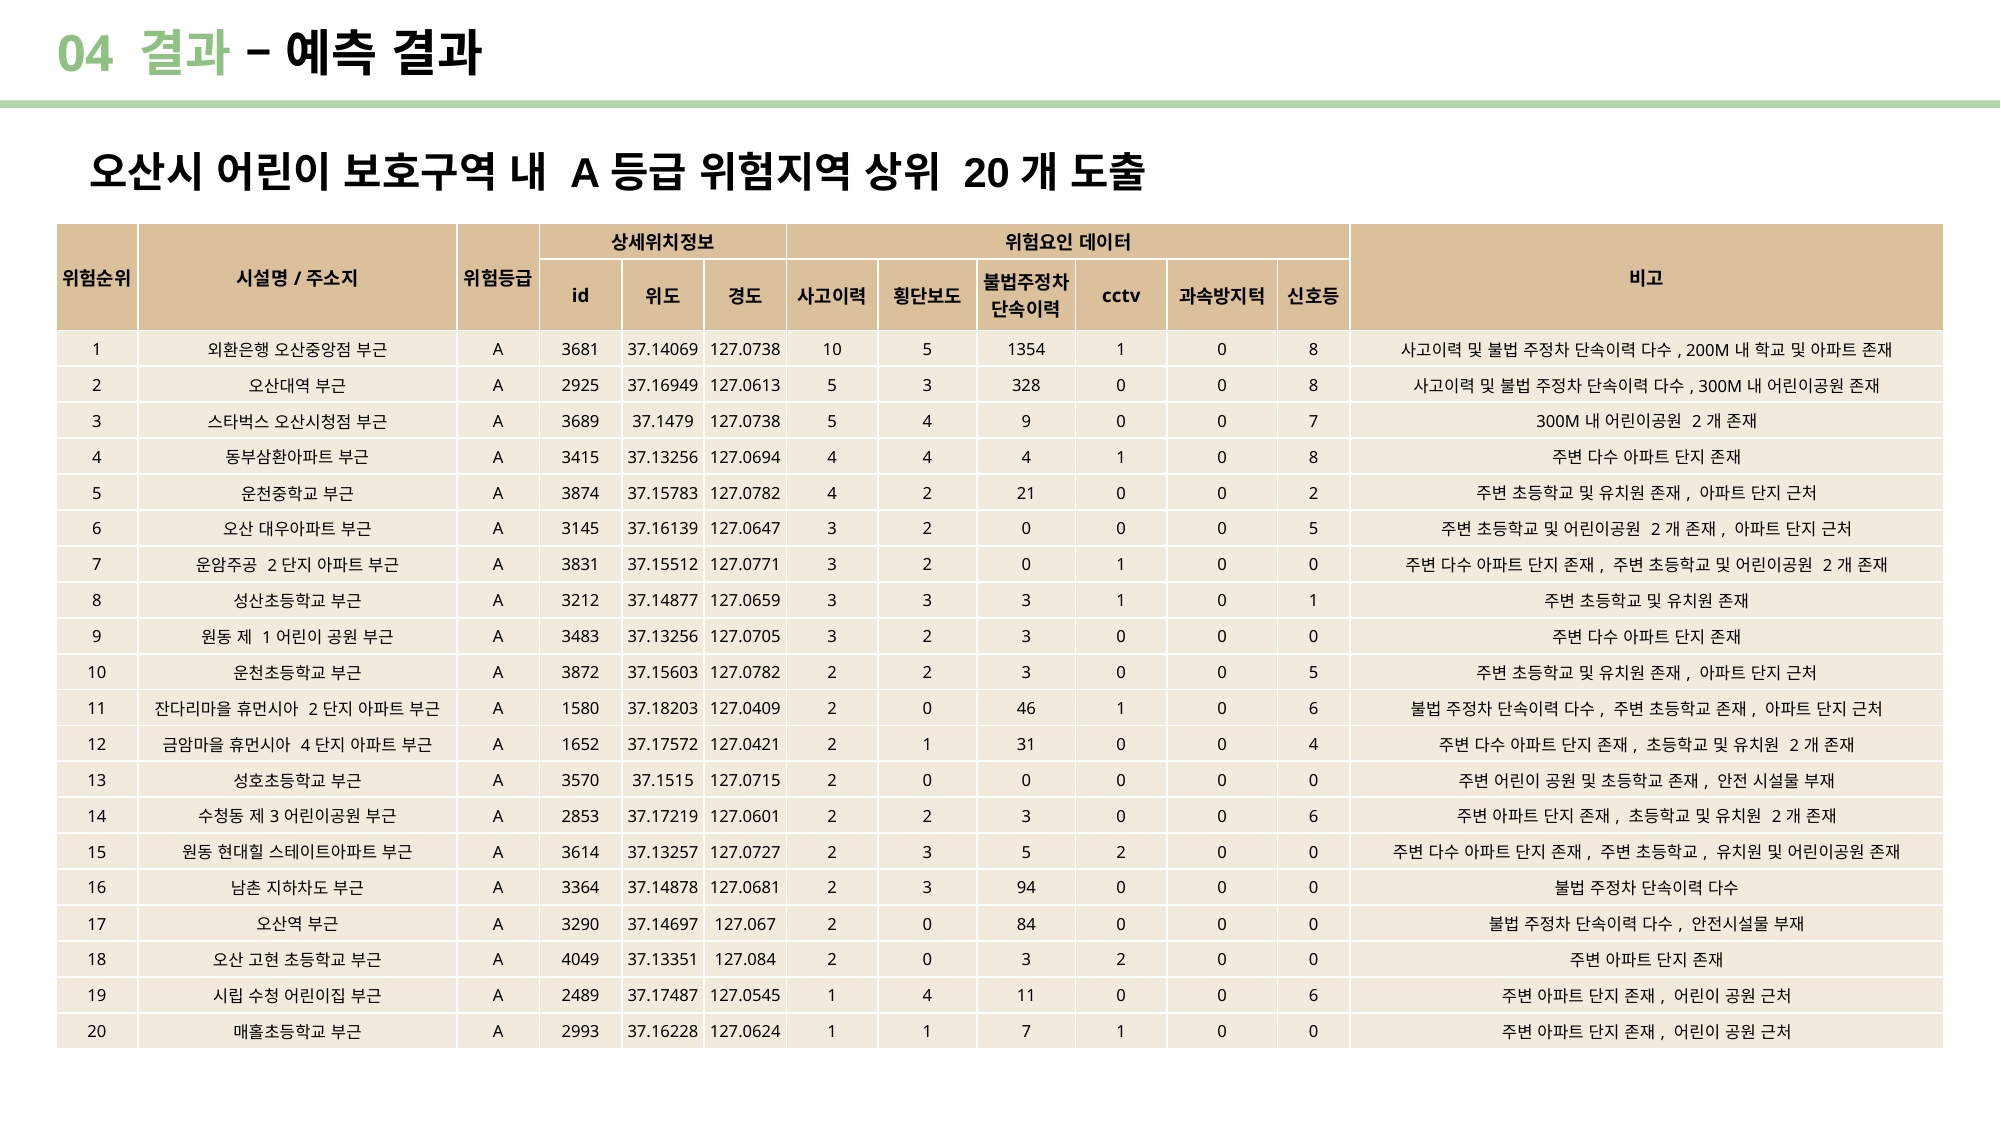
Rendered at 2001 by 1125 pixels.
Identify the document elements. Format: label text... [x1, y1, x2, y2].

table_cell 횡단보도 [879, 260, 976, 330]
table_cell A [458, 834, 539, 868]
text_box 오산시 어린이 보호구역 내 A등급 위험지역 상위 20개 도출 [74, 138, 1163, 204]
table_cell 1 [879, 726, 976, 760]
table_cell A [458, 439, 539, 473]
table_cell 127.0409 [705, 690, 786, 725]
table_cell 주변 다수 아파트 단지 존재, 주변 초등학교, 유치원 및 어린이공원 존재 [1351, 834, 1943, 868]
table_cell 0 [1168, 583, 1277, 617]
table_cell 3 [787, 583, 877, 617]
table_cell 11 [57, 690, 137, 725]
table_cell 2 [787, 798, 877, 832]
table_cell 운천중학교 부근 [139, 475, 456, 509]
table_cell 2 [787, 726, 877, 760]
table_cell 주변 다수 아파트 단지 존재, 주변 초등학교 및 어린이공원 2개 존재 [1351, 547, 1943, 581]
table_cell 0 [1168, 619, 1277, 653]
table_cell 3831 [540, 547, 621, 581]
table_cell 주변 초등학교 및 유치원 존재 [1351, 583, 1943, 617]
table_cell 5 [1278, 511, 1349, 545]
table_cell 1 [1076, 583, 1166, 617]
table_cell 3 [978, 655, 1075, 689]
table_cell 불법 주정차 단속이력 다수 [1351, 870, 1943, 904]
table_cell 10 [787, 331, 877, 365]
table_cell 16 [57, 870, 137, 904]
table_cell 127.0705 [705, 619, 786, 653]
table_cell 37.14878 [623, 870, 703, 904]
table_cell 동부삼환아파트 부근 [139, 439, 456, 473]
table_cell 0 [1076, 978, 1166, 1012]
table_cell 5 [978, 834, 1075, 868]
table_cell A [458, 726, 539, 760]
table_cell 사고이력 [787, 260, 877, 330]
table_cell 3872 [540, 655, 621, 689]
table_cell 오산 고현 초등학교 부근 [139, 942, 456, 976]
table_cell 2993 [540, 1014, 621, 1048]
table_cell 0 [1168, 834, 1277, 868]
table_cell 불법 주정차 단속이력 다수, 안전시설물 부재 [1351, 906, 1943, 940]
table_cell 3 [787, 619, 877, 653]
table_cell 3874 [540, 475, 621, 509]
table_cell 13 [57, 762, 137, 796]
table_cell 0 [1076, 511, 1166, 545]
table_cell 127.0647 [705, 511, 786, 545]
table_cell 0 [1076, 906, 1166, 940]
table_cell 2853 [540, 798, 621, 832]
table_cell 5 [879, 331, 976, 365]
table_cell 127.067 [705, 906, 786, 940]
table_cell 3 [978, 583, 1075, 617]
table_cell 사고이력 및 불법 주정차 단속이력 다수, 300M내 어린이공원 존재 [1351, 367, 1943, 401]
table_cell 37.16139 [623, 511, 703, 545]
table_cell 2 [1076, 942, 1166, 976]
table_cell 3290 [540, 906, 621, 940]
table_cell 3364 [540, 870, 621, 904]
table_cell A [458, 655, 539, 689]
table_cell 0 [879, 906, 976, 940]
table_cell 0 [879, 762, 976, 796]
table_cell 0 [879, 690, 976, 725]
table_cell 37.17219 [623, 798, 703, 832]
table_cell 0 [1076, 367, 1166, 401]
table_cell 1 [1278, 583, 1349, 617]
table_cell 1 [787, 1014, 877, 1048]
table_cell A [458, 906, 539, 940]
table_cell 37.14069 [623, 331, 703, 365]
table_cell 1 [1076, 690, 1166, 725]
table_cell 성산초등학교 부근 [139, 583, 456, 617]
table_cell 8 [1278, 331, 1349, 365]
table_cell 2925 [540, 367, 621, 401]
table_cell 37.1515 [623, 762, 703, 796]
table_cell A [458, 798, 539, 832]
table_cell 3145 [540, 511, 621, 545]
table_cell 127.0694 [705, 439, 786, 473]
table_cell 주변 어린이 공원 및 초등학교 존재, 안전 시설물 부재 [1351, 762, 1943, 796]
table_cell 2 [787, 762, 877, 796]
table_cell 0 [1168, 942, 1277, 976]
table_cell 127.0727 [705, 834, 786, 868]
table_cell 0 [978, 547, 1075, 581]
table_cell 0 [879, 942, 976, 976]
table_cell 1 [1076, 439, 1166, 473]
table_cell 불법주정차 단속이력 [978, 260, 1075, 330]
table_cell 1652 [540, 726, 621, 760]
table_cell 3483 [540, 619, 621, 653]
table_cell id [540, 260, 621, 330]
table_cell 2 [787, 870, 877, 904]
table_cell 주변 다수 아파트 단지 존재 [1351, 619, 1943, 653]
table_cell 3 [787, 547, 877, 581]
table_cell 37.16228 [623, 1014, 703, 1048]
table_cell 8 [57, 583, 137, 617]
table_cell 3 [978, 942, 1075, 976]
table_cell 1 [1076, 547, 1166, 581]
table_cell 0 [1168, 762, 1277, 796]
table_cell 37.13257 [623, 834, 703, 868]
table_cell 2 [57, 367, 137, 401]
table_cell 37.15783 [623, 475, 703, 509]
table_cell 0 [978, 511, 1075, 545]
table_cell 20 [57, 1014, 137, 1048]
table_cell 2489 [540, 978, 621, 1012]
table_cell 84 [978, 906, 1075, 940]
table_cell 127.0782 [705, 475, 786, 509]
table_cell 0 [1168, 906, 1277, 940]
table_cell 0 [1076, 726, 1166, 760]
table_cell 3 [57, 403, 137, 437]
table_cell 2 [787, 942, 877, 976]
table_cell A [458, 762, 539, 796]
table_cell 사고이력 및 불법 주정차 단속이력 다수, 200M내 학교 및 아파트 존재 [1351, 331, 1943, 365]
table_cell A [458, 475, 539, 509]
table_cell 3570 [540, 762, 621, 796]
table_cell 3689 [540, 403, 621, 437]
table_cell 매홀초등학교 부근 [139, 1014, 456, 1048]
table_cell 37.17487 [623, 978, 703, 1012]
table_cell 0 [1168, 475, 1277, 509]
table_cell A [458, 690, 539, 725]
table_cell 3415 [540, 439, 621, 473]
table_cell 7 [978, 1014, 1075, 1048]
table_cell 0 [1278, 834, 1349, 868]
table_cell 오산대역 부근 [139, 367, 456, 401]
table_cell 37.15603 [623, 655, 703, 689]
table_cell 2 [787, 906, 877, 940]
table_cell 1 [57, 331, 137, 365]
table_cell 운천초등학교 부근 [139, 655, 456, 689]
table_cell 2 [879, 655, 976, 689]
table_cell 0 [1168, 367, 1277, 401]
table_cell 4 [879, 439, 976, 473]
table_cell 0 [1076, 403, 1166, 437]
table_cell 127.0681 [705, 870, 786, 904]
table_cell 주변 초등학교 및 어린이공원 2개 존재, 아파트 단지 근처 [1351, 511, 1943, 545]
table_cell 12 [57, 726, 137, 760]
table_cell 2 [879, 547, 976, 581]
table_cell 0 [1278, 870, 1349, 904]
table_cell 37.14697 [623, 906, 703, 940]
table_header 상세위치정보 [540, 224, 786, 258]
table_cell 0 [1168, 798, 1277, 832]
table_cell 19 [57, 978, 137, 1012]
table_cell 원동 현대힐 스테이트아파트 부근 [139, 834, 456, 868]
table_cell 금암마을 휴먼시아 4단지 아파트 부근 [139, 726, 456, 760]
table_cell 오산 대우아파트 부근 [139, 511, 456, 545]
table_cell 1354 [978, 331, 1075, 365]
table_cell 2 [879, 798, 976, 832]
table_cell 3614 [540, 834, 621, 868]
table_cell 127.0738 [705, 331, 786, 365]
table_cell 6 [1278, 978, 1349, 1012]
table_cell 경도 [705, 260, 786, 330]
table_cell 2 [879, 475, 976, 509]
table_cell 0 [1076, 870, 1166, 904]
table_cell 0 [1076, 475, 1166, 509]
table_cell 오산역 부근 [139, 906, 456, 940]
table_cell 3 [978, 798, 1075, 832]
table_cell 4 [787, 439, 877, 473]
table_cell 주변 아파트 단지 존재, 어린이 공원 근처 [1351, 978, 1943, 1012]
table_cell 시립 수청 어린이집 부근 [139, 978, 456, 1012]
table_cell 3 [978, 619, 1075, 653]
table_cell 37.15512 [623, 547, 703, 581]
table_cell 주변 초등학교 및 유치원 존재, 아파트 단지 근처 [1351, 655, 1943, 689]
table_cell 0 [1168, 439, 1277, 473]
table_cell 127.0421 [705, 726, 786, 760]
table_cell 3681 [540, 331, 621, 365]
table_cell 0 [1076, 655, 1166, 689]
table_cell 14 [57, 798, 137, 832]
table_cell 위도 [623, 260, 703, 330]
table_cell 신호등 [1278, 260, 1349, 330]
table_cell 2 [879, 619, 976, 653]
table_cell 2 [1076, 834, 1166, 868]
table_cell 15 [57, 834, 137, 868]
table_cell 37.13256 [623, 619, 703, 653]
table_cell 37.13256 [623, 439, 703, 473]
table_cell 8 [1278, 439, 1349, 473]
table_cell 300M내 어린이공원 2개 존재 [1351, 403, 1943, 437]
table_cell 6 [1278, 798, 1349, 832]
table_cell 127.0738 [705, 403, 786, 437]
table_cell 1580 [540, 690, 621, 725]
text_box 04 결과 – 예측 결과 [42, 14, 532, 89]
table_cell 10 [57, 655, 137, 689]
table_cell A [458, 978, 539, 1012]
table_cell 4 [879, 978, 976, 1012]
table_cell 0 [1168, 690, 1277, 725]
table_cell 21 [978, 475, 1075, 509]
table_cell 0 [1168, 547, 1277, 581]
table_cell 328 [978, 367, 1075, 401]
table_cell 127.0601 [705, 798, 786, 832]
table_cell 0 [1168, 511, 1277, 545]
table_cell 7 [1278, 403, 1349, 437]
table_cell 5 [787, 403, 877, 437]
table_cell 운암주공 2단지 아파트 부근 [139, 547, 456, 581]
table_header 비고 [1351, 224, 1943, 330]
table_cell 0 [1076, 798, 1166, 832]
table_cell 남촌 지하차도 부근 [139, 870, 456, 904]
table_cell 127.0624 [705, 1014, 786, 1048]
table_cell 3 [879, 870, 976, 904]
table_cell 3 [787, 511, 877, 545]
table_cell 127.0613 [705, 367, 786, 401]
table_cell 0 [1168, 726, 1277, 760]
table_cell 127.0771 [705, 547, 786, 581]
table_cell 과속방지턱 [1168, 260, 1277, 330]
table_cell 94 [978, 870, 1075, 904]
table_cell A [458, 331, 539, 365]
table_cell 주변 다수 아파트 단지 존재, 초등학교 및 유치원 2개 존재 [1351, 726, 1943, 760]
table_cell 수청동 제3어린이공원 부근 [139, 798, 456, 832]
table_cell 0 [1278, 906, 1349, 940]
table_cell 3212 [540, 583, 621, 617]
table_cell 1 [1076, 1014, 1166, 1048]
table_cell 9 [978, 403, 1075, 437]
table_cell 1 [787, 978, 877, 1012]
table_cell 주변 다수 아파트 단지 존재 [1351, 439, 1943, 473]
table_cell A [458, 511, 539, 545]
table_cell 주변 아파트 단지 존재, 어린이 공원 근처 [1351, 1014, 1943, 1048]
table_cell 6 [57, 511, 137, 545]
table_cell A [458, 942, 539, 976]
table_cell 0 [1168, 655, 1277, 689]
table_cell 127.084 [705, 942, 786, 976]
table_cell 37.13351 [623, 942, 703, 976]
table_cell A [458, 870, 539, 904]
table_cell 4049 [540, 942, 621, 976]
table_cell 9 [57, 619, 137, 653]
table_cell 2 [787, 690, 877, 725]
table_cell 주변 아파트 단지 존재, 초등학교 및 유치원 2개 존재 [1351, 798, 1943, 832]
table_cell 31 [978, 726, 1075, 760]
table_header 위험요인 데이터 [787, 224, 1349, 258]
table_cell 0 [1278, 1014, 1349, 1048]
table_cell 37.14877 [623, 583, 703, 617]
table_cell 11 [978, 978, 1075, 1012]
table_cell 127.0659 [705, 583, 786, 617]
table_cell 2 [1278, 475, 1349, 509]
table_cell 2 [787, 834, 877, 868]
table_cell 17 [57, 906, 137, 940]
table_cell 4 [57, 439, 137, 473]
table_cell 0 [1168, 870, 1277, 904]
table_cell 1 [1076, 331, 1166, 365]
table_cell 원동 제 1어린이 공원 부근 [139, 619, 456, 653]
table_cell 3 [879, 834, 976, 868]
table_header 시설명/주소지 [139, 224, 456, 330]
table_header 위험등급 [458, 224, 539, 330]
table_cell A [458, 367, 539, 401]
table_cell A [458, 547, 539, 581]
table_cell 7 [57, 547, 137, 581]
table_cell 0 [1076, 619, 1166, 653]
table_cell 5 [1278, 655, 1349, 689]
table_cell 127.0545 [705, 978, 786, 1012]
table_cell 0 [1076, 762, 1166, 796]
table_cell 스타벅스 오산시청점 부근 [139, 403, 456, 437]
table_cell 주변 아파트 단지 존재 [1351, 942, 1943, 976]
table_cell 1 [879, 1014, 976, 1048]
table_cell 37.1479 [623, 403, 703, 437]
table_cell 4 [1278, 726, 1349, 760]
table_cell 0 [978, 762, 1075, 796]
table_cell 3 [879, 367, 976, 401]
table_cell 46 [978, 690, 1075, 725]
table_cell 5 [787, 367, 877, 401]
table_cell 불법 주정차 단속이력 다수, 주변 초등학교 존재, 아파트 단지 근처 [1351, 690, 1943, 725]
table_cell 주변 초등학교 및 유치원 존재, 아파트 단지 근처 [1351, 475, 1943, 509]
text_box [0, 99, 2000, 109]
table_cell 0 [1168, 331, 1277, 365]
table_cell 8 [1278, 367, 1349, 401]
table_cell 2 [879, 511, 976, 545]
table_cell 0 [1168, 1014, 1277, 1048]
table_cell 0 [1278, 762, 1349, 796]
table_cell 성호초등학교 부근 [139, 762, 456, 796]
table_cell 127.0782 [705, 655, 786, 689]
table_cell 외환은행 오산중앙점 부근 [139, 331, 456, 365]
table_cell 3 [879, 583, 976, 617]
table_cell 6 [1278, 690, 1349, 725]
table_cell 0 [1278, 619, 1349, 653]
table_cell A [458, 583, 539, 617]
table_cell 4 [787, 475, 877, 509]
table_cell 37.18203 [623, 690, 703, 725]
table_cell 0 [1168, 403, 1277, 437]
table_cell 37.16949 [623, 367, 703, 401]
table_cell 37.17572 [623, 726, 703, 760]
table_cell A [458, 619, 539, 653]
table_cell A [458, 1014, 539, 1048]
table_cell A [458, 403, 539, 437]
table_cell 127.0715 [705, 762, 786, 796]
table_cell 4 [978, 439, 1075, 473]
table_cell 잔다리마을 휴먼시아 2단지 아파트 부근 [139, 690, 456, 725]
table_cell 0 [1278, 547, 1349, 581]
table_cell 5 [57, 475, 137, 509]
table_cell 18 [57, 942, 137, 976]
table_cell 4 [879, 403, 976, 437]
table_header 위험순위 [57, 224, 137, 330]
table_cell 2 [787, 655, 877, 689]
table_cell cctv [1076, 260, 1166, 330]
table_cell 0 [1278, 942, 1349, 976]
table_cell 0 [1168, 978, 1277, 1012]
